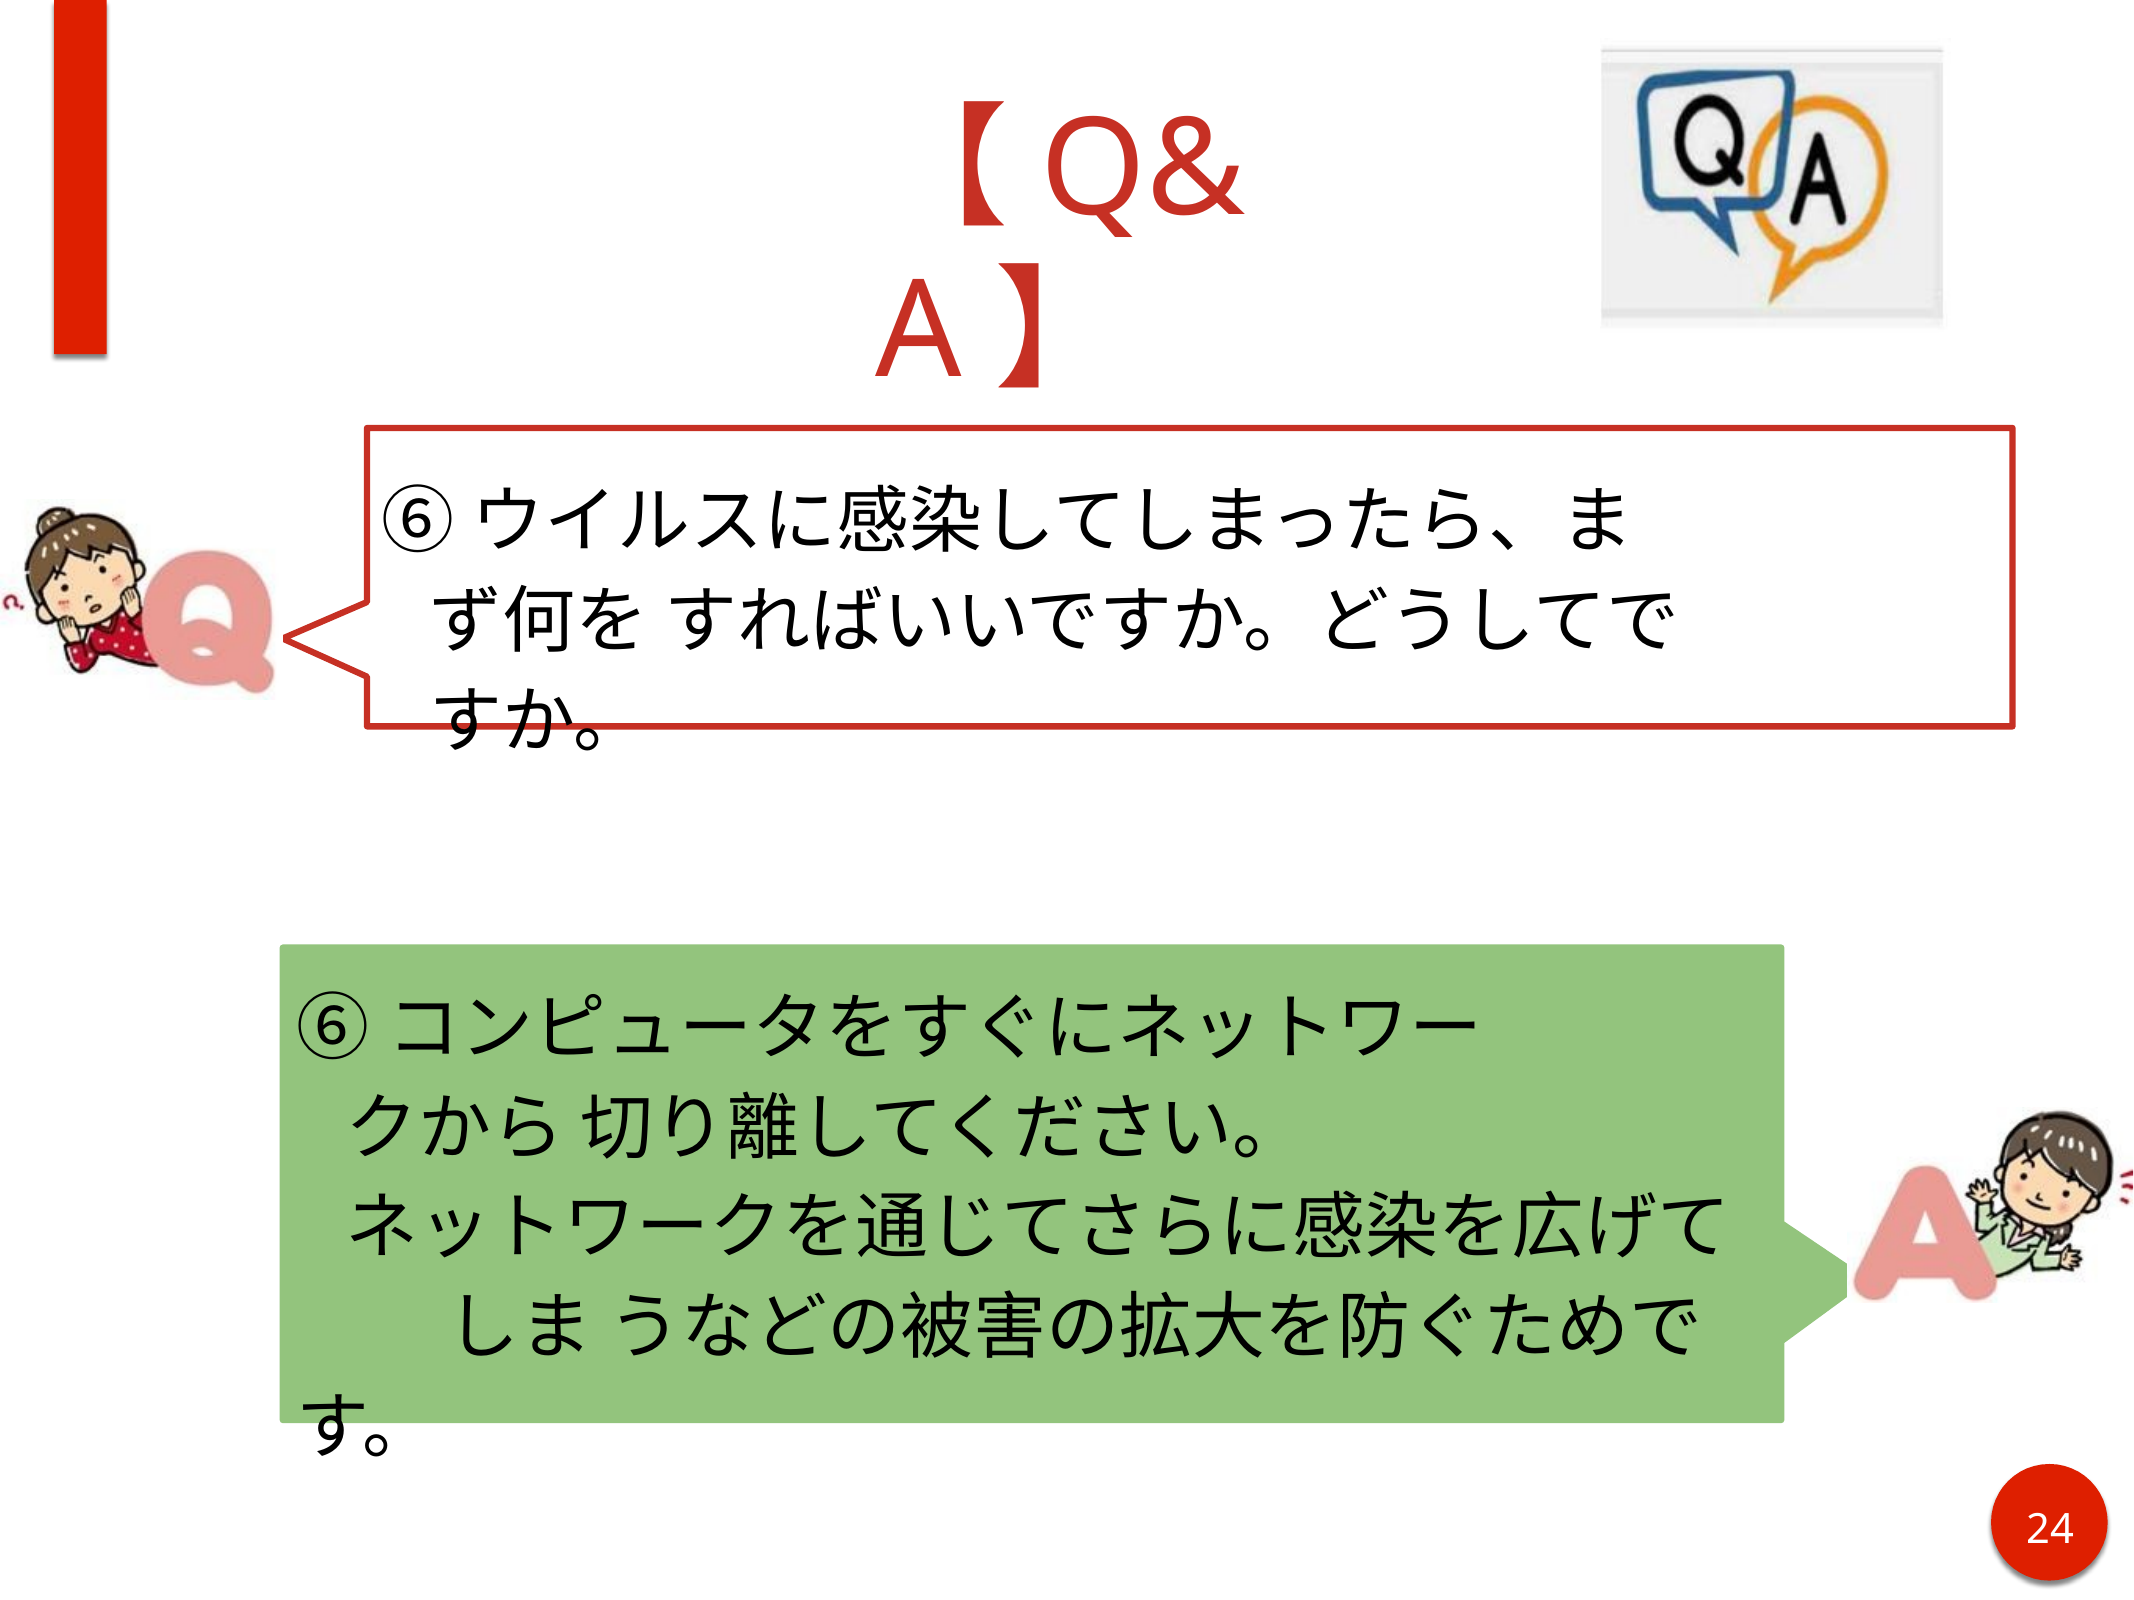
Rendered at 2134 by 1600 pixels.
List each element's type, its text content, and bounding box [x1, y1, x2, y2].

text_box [47, 0, 114, 365]
text_box ⑥コンピュータをすぐにネットワークから 切り離してください。 ネットワークを通じてさらに感染を広げて しま うなどの被害の拡大を防ぐためです。 [294, 1435, 1739, 1467]
picture [1847, 1107, 2134, 1304]
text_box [1984, 1461, 2115, 1592]
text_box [279, 944, 1869, 1424]
picture [0, 499, 284, 701]
picture [1599, 38, 1951, 333]
title 【Q&A】 [836, 76, 1298, 404]
text_box ⑥ウイルスに感染してしまったら、まず何を すればいいですか。どうしてですか。 [378, 459, 1686, 761]
text_box [287, 427, 2013, 727]
